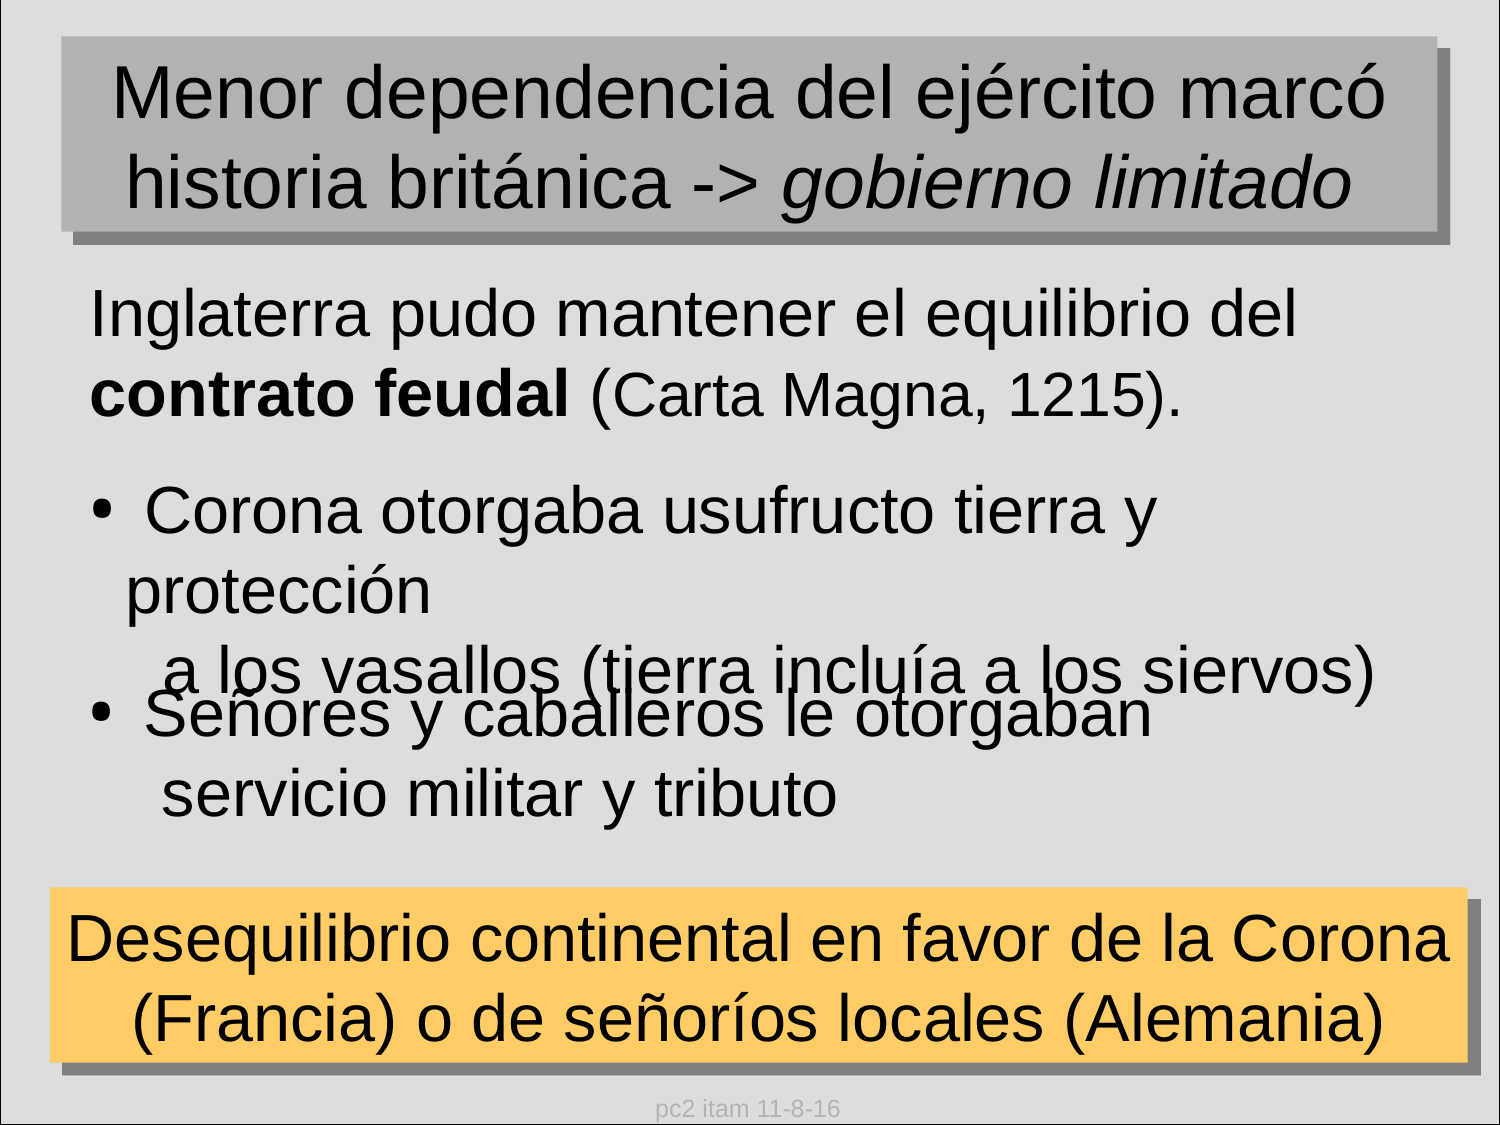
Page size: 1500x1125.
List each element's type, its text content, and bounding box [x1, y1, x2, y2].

text_box Desequilibrio continental en favor de la Corona (Francia) o de señoríos locales (Alemania)‏ [50, 887, 1468, 1063]
text_box Menor dependencia del ejército marcó historia británica -> gobierno limitado [61, 36, 1438, 232]
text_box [74, 262, 1494, 838]
